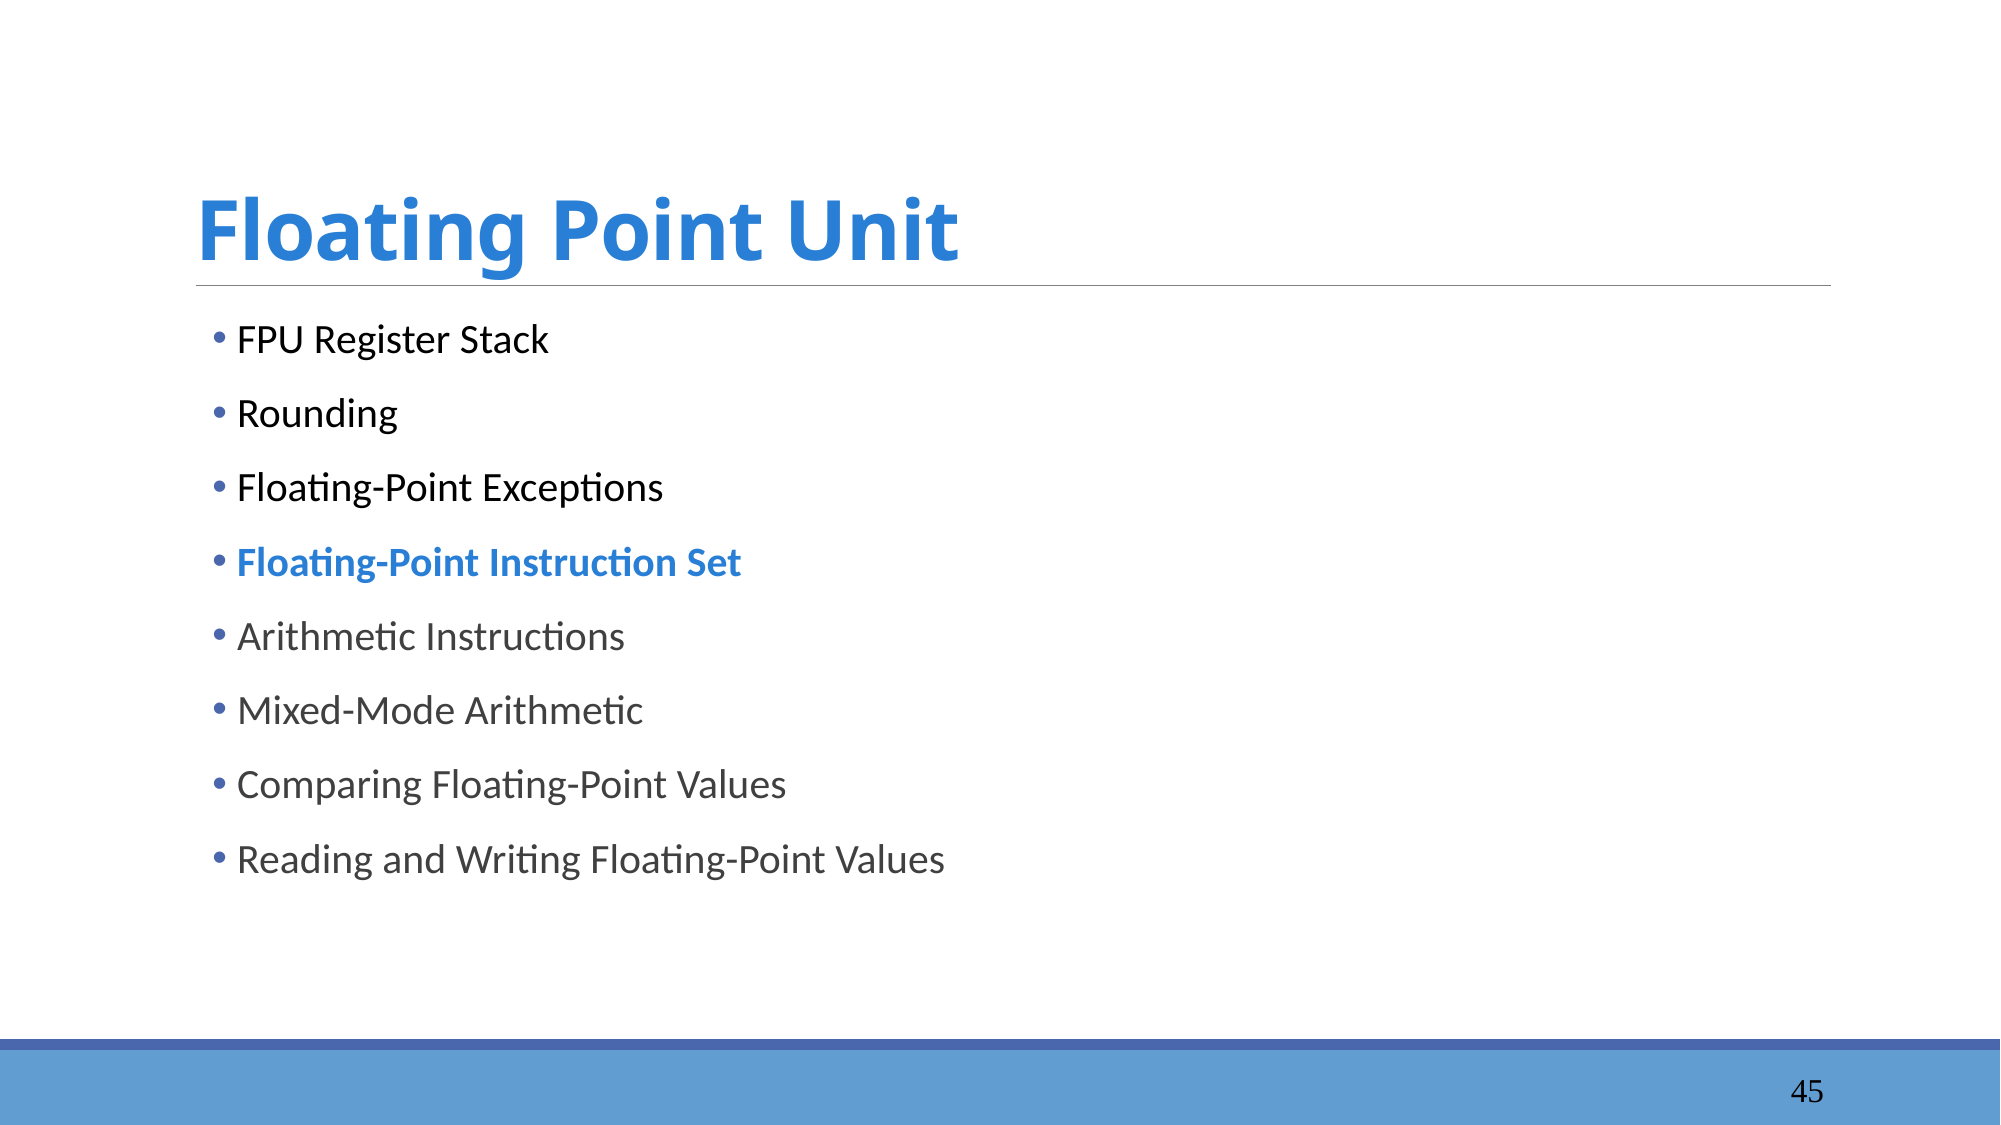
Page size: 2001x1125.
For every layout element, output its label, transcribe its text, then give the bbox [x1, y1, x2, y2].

slide_number 46 [1624, 1059, 1840, 1120]
title Floating Point Unit [180, 47, 1830, 285]
list FPU Register Stack Rounding Floating-Point Exceptions Floating-Point Instruction Set Arithmetic Instructions Mixed-Mode Arithmetic Comparing Floating-Point Values Reading and Writing Floating-Point Values [212, 309, 1338, 973]
